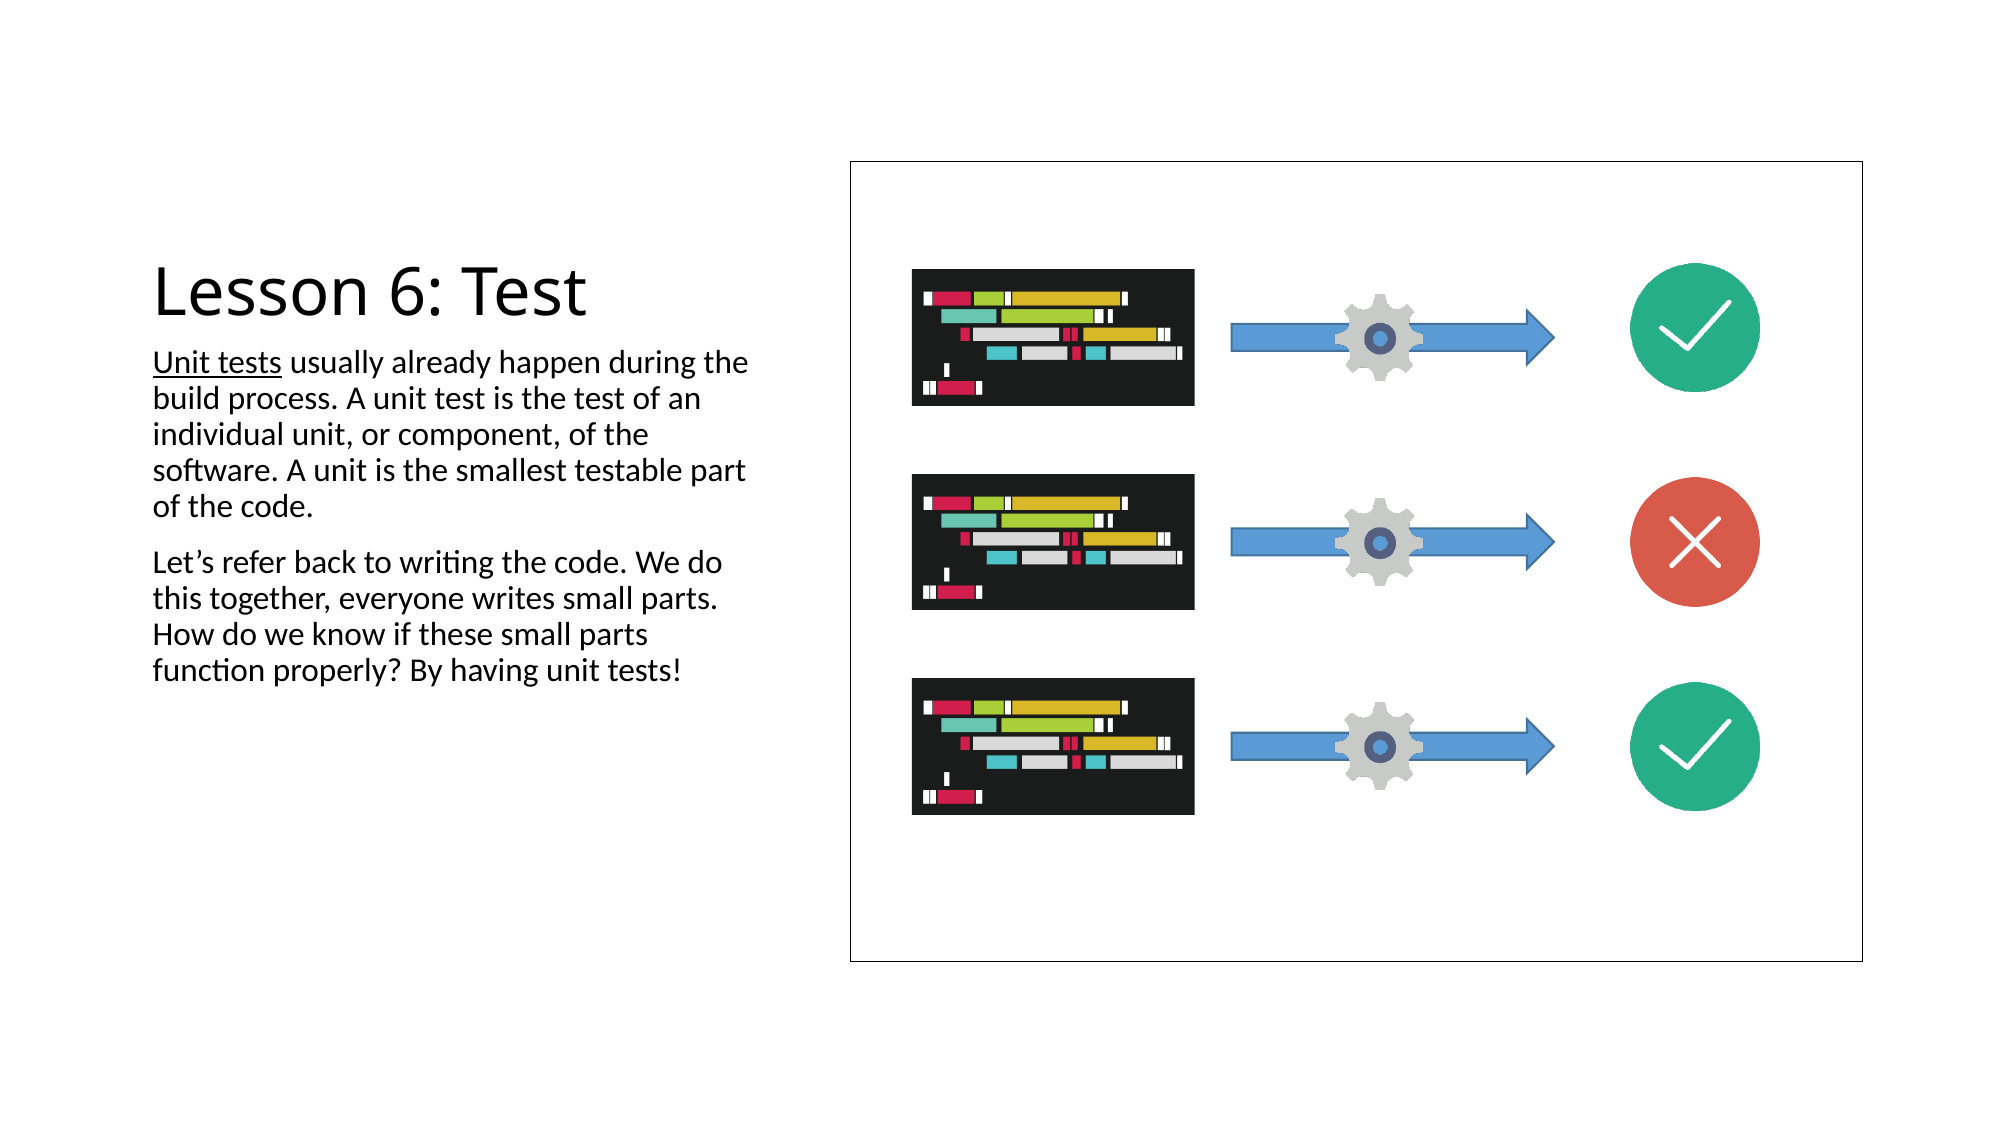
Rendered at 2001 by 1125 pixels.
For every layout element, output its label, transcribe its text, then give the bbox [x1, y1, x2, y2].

picture [1630, 682, 1760, 811]
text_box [1231, 702, 1554, 790]
picture [1630, 263, 1760, 392]
picture [911, 269, 1195, 406]
picture [911, 678, 1195, 815]
title Lesson 6: Test [137, 75, 783, 337]
list [850, 161, 1863, 962]
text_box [1231, 294, 1554, 381]
list Unit tests usually already happen during the build process. A unit test is the test of an individual unit, or component, of the software. A unit is the smallest testable part of the code. Let’s refer back to writing the code. We do this together, everyone writes small parts. How do we know if these small parts function properly? By having unit tests! [137, 337, 783, 963]
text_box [1231, 498, 1554, 586]
picture [911, 474, 1195, 610]
picture [1630, 477, 1760, 607]
